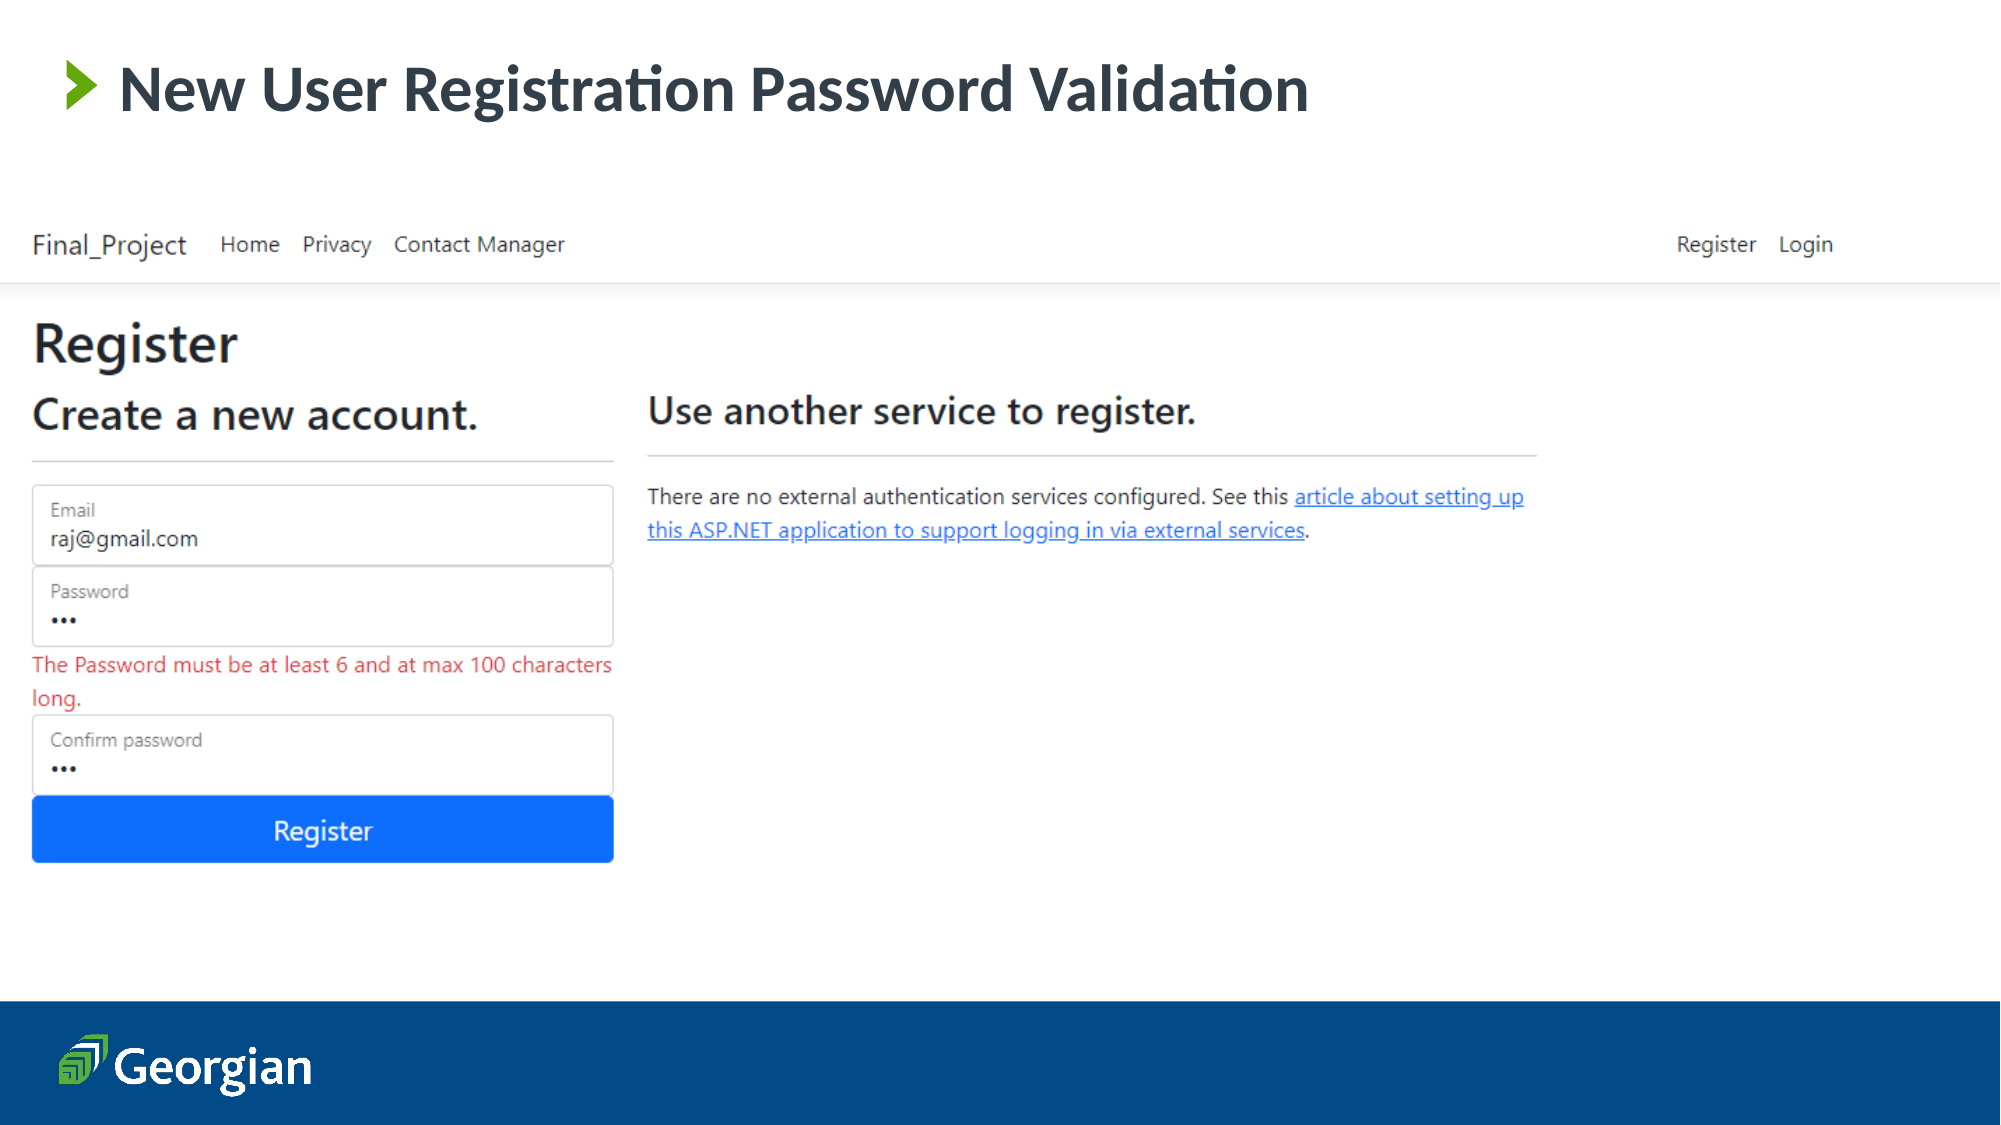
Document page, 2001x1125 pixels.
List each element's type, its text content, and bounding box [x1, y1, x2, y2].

picture [33, 1017, 336, 1122]
title New User Registration Password Validation [66, 44, 1866, 169]
picture [0, 210, 2000, 915]
